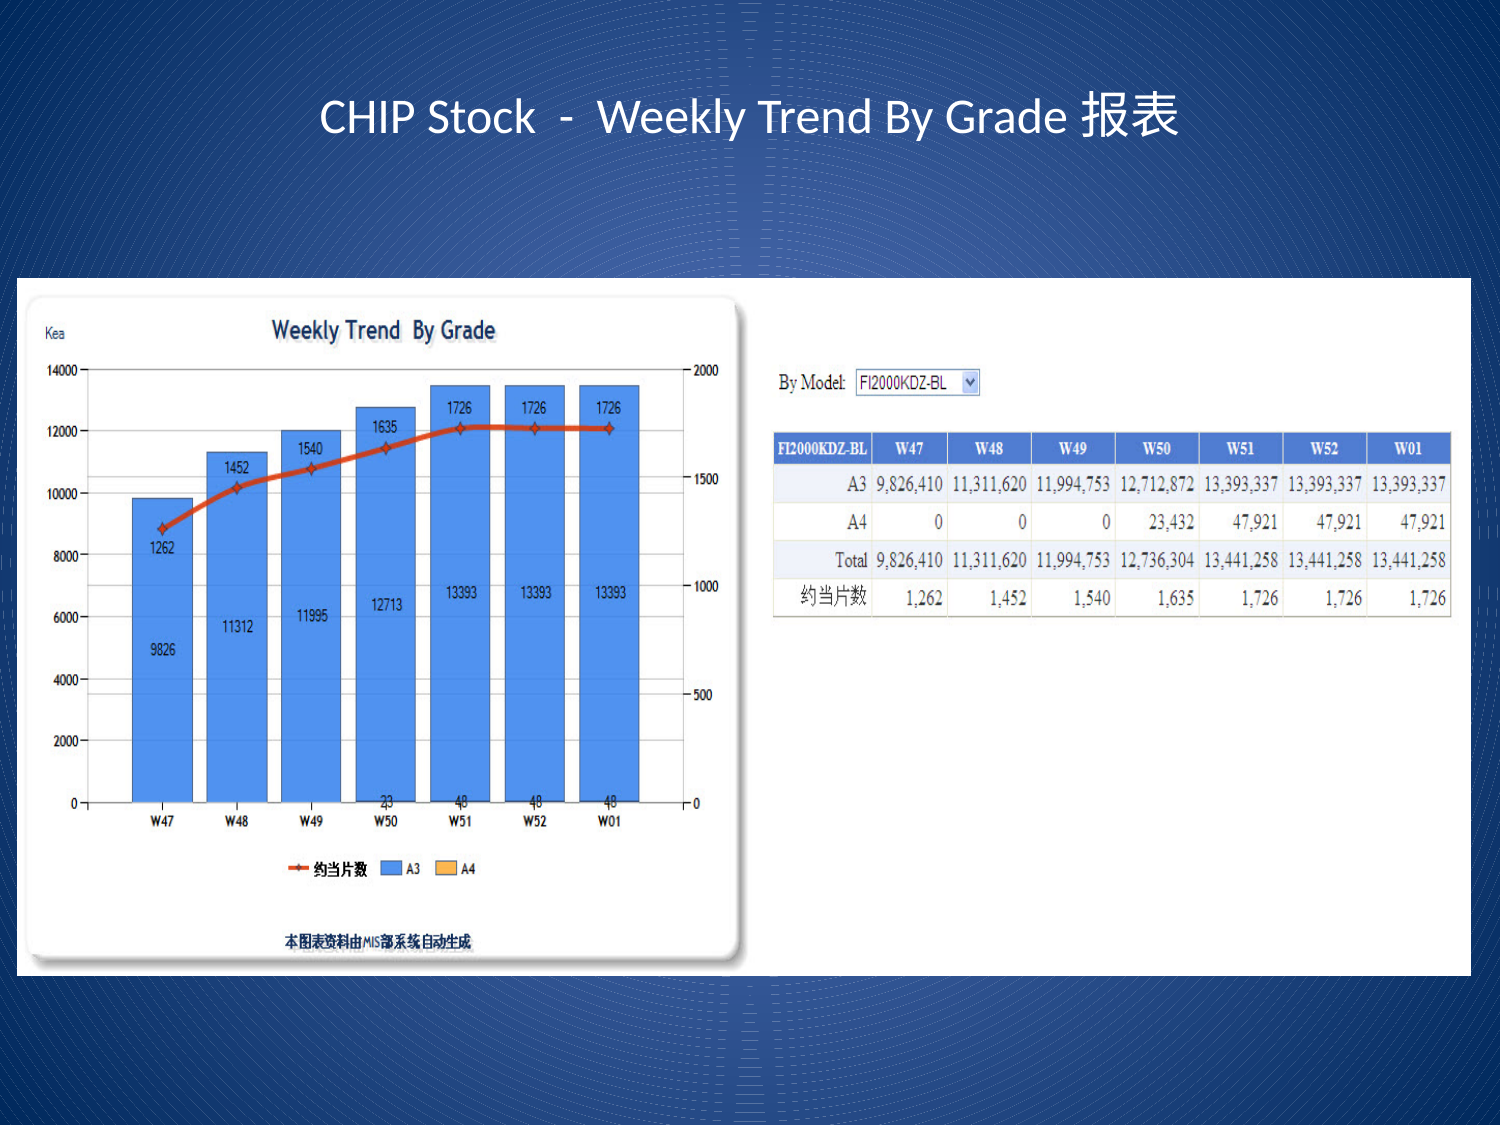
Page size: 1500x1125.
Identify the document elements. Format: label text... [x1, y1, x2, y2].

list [17, 278, 1471, 977]
title CHIP Stock - Weekly Trend By Grade报表 [75, 45, 1425, 233]
